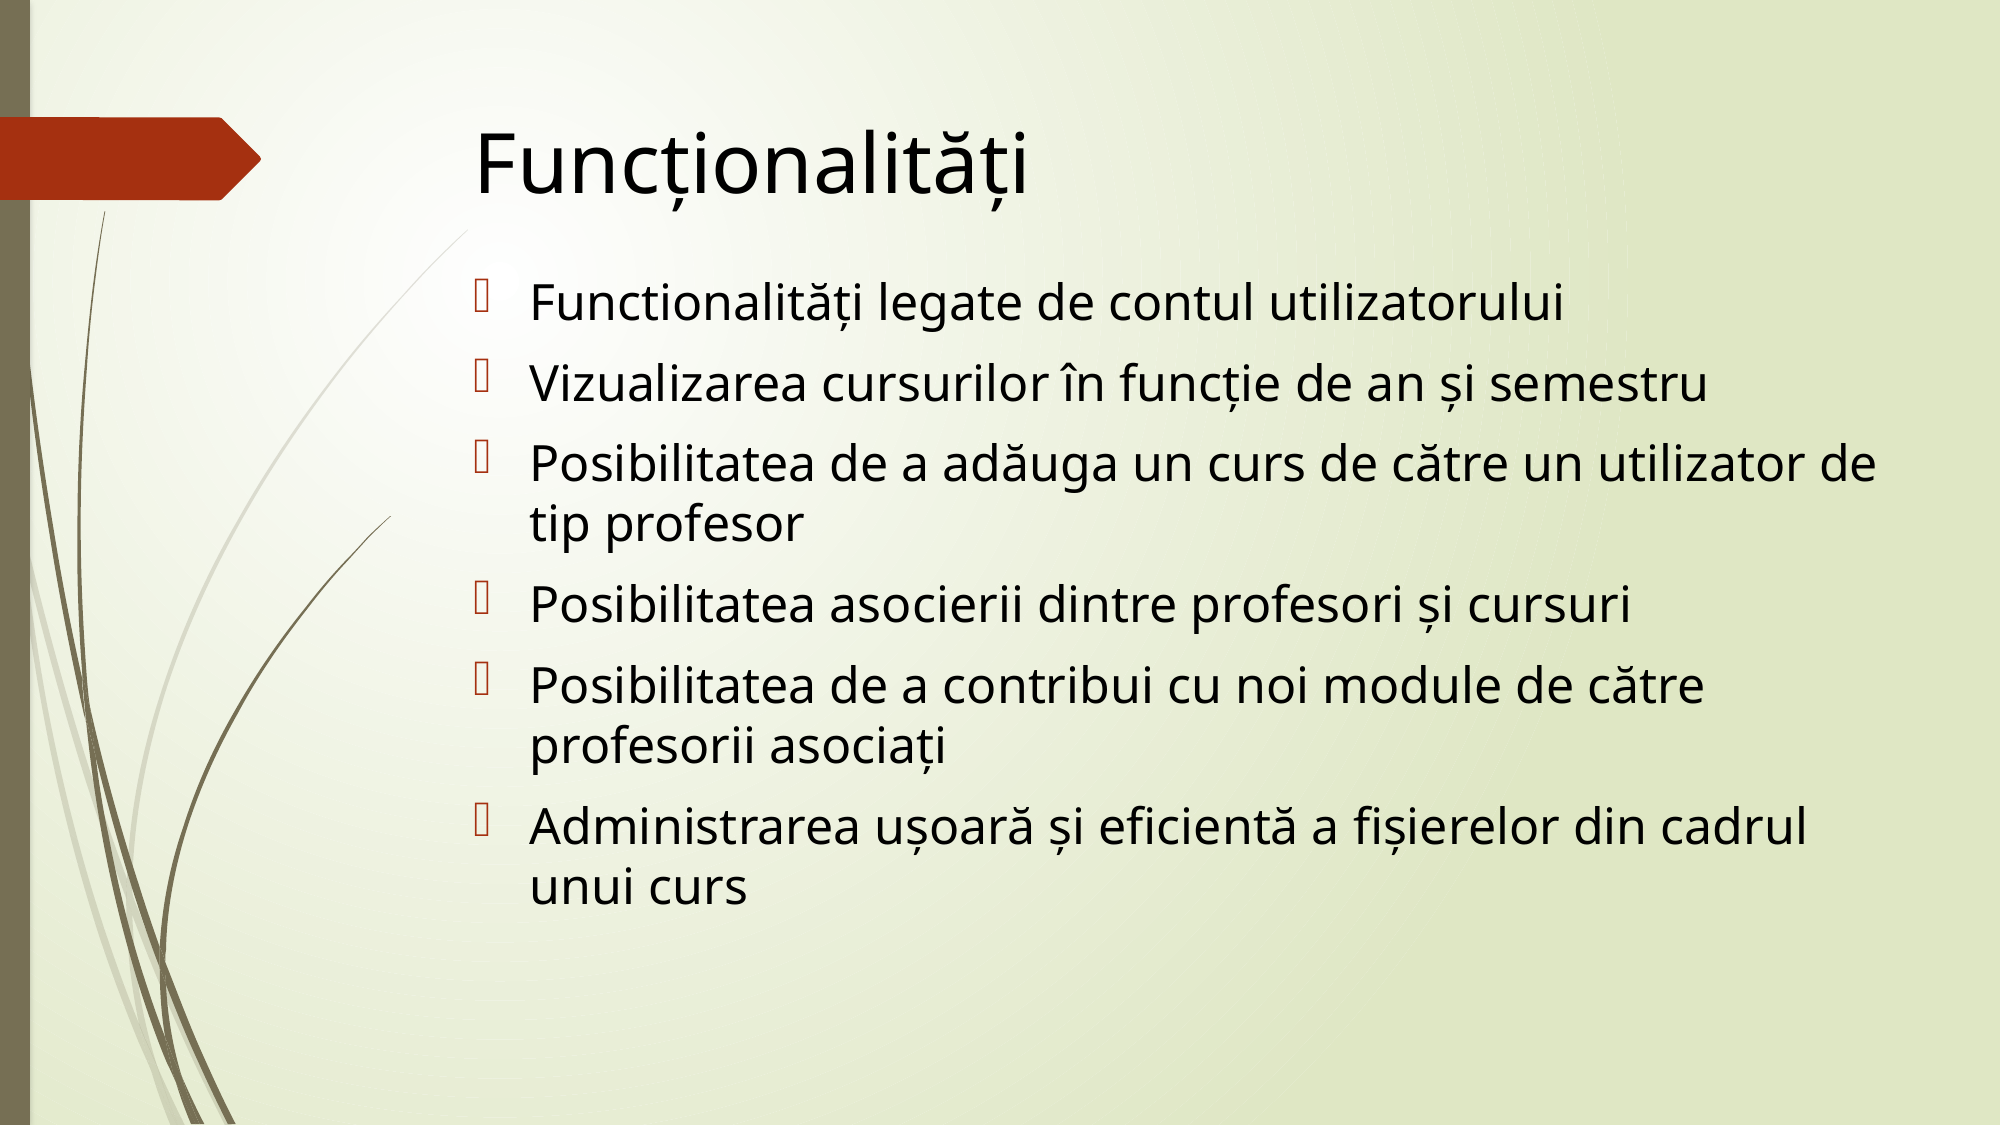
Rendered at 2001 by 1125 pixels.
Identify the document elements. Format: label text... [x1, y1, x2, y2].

title Funcționalități [458, 102, 1921, 238]
list Functionalități legate de contul utilizatorului Vizualizarea cursurilor în funcție de an și semestru Posibilitatea de a adăuga un curs de către un utilizator de tip profesor Posibilitatea asocierii dintre profesori și cursuri Posibilitatea de a contribui cu noi module de către profesorii asociați Administrarea ușoară și eficientă a fișierelor din cadrul unui curs [458, 262, 1921, 979]
